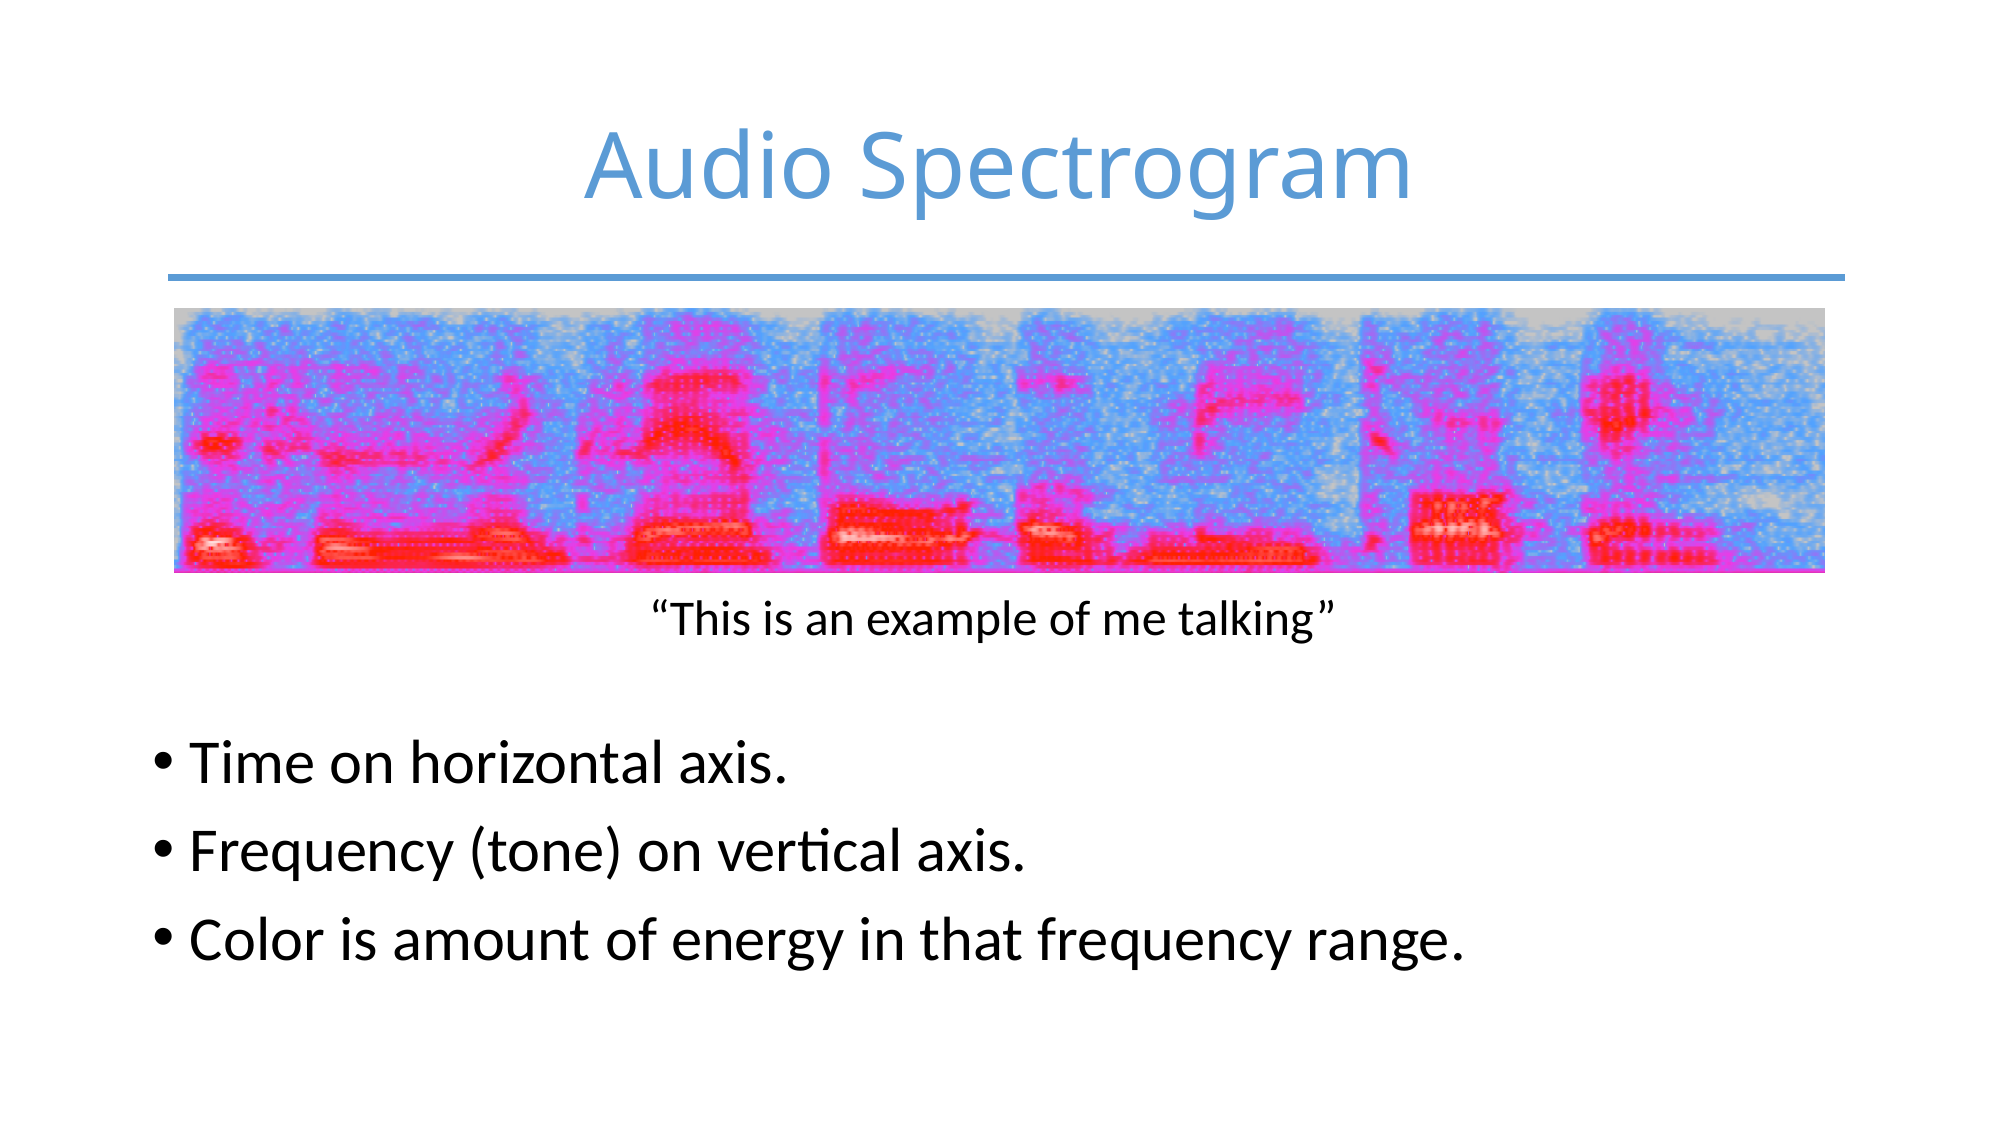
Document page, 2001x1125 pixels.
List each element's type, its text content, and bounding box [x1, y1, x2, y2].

list Time on horizontal axis. Frequency (tone) on vertical axis. Color is amount of energy in that frequency range. [137, 722, 1863, 1104]
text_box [174, 308, 1825, 655]
title Audio Spectrogram [137, 59, 1863, 278]
